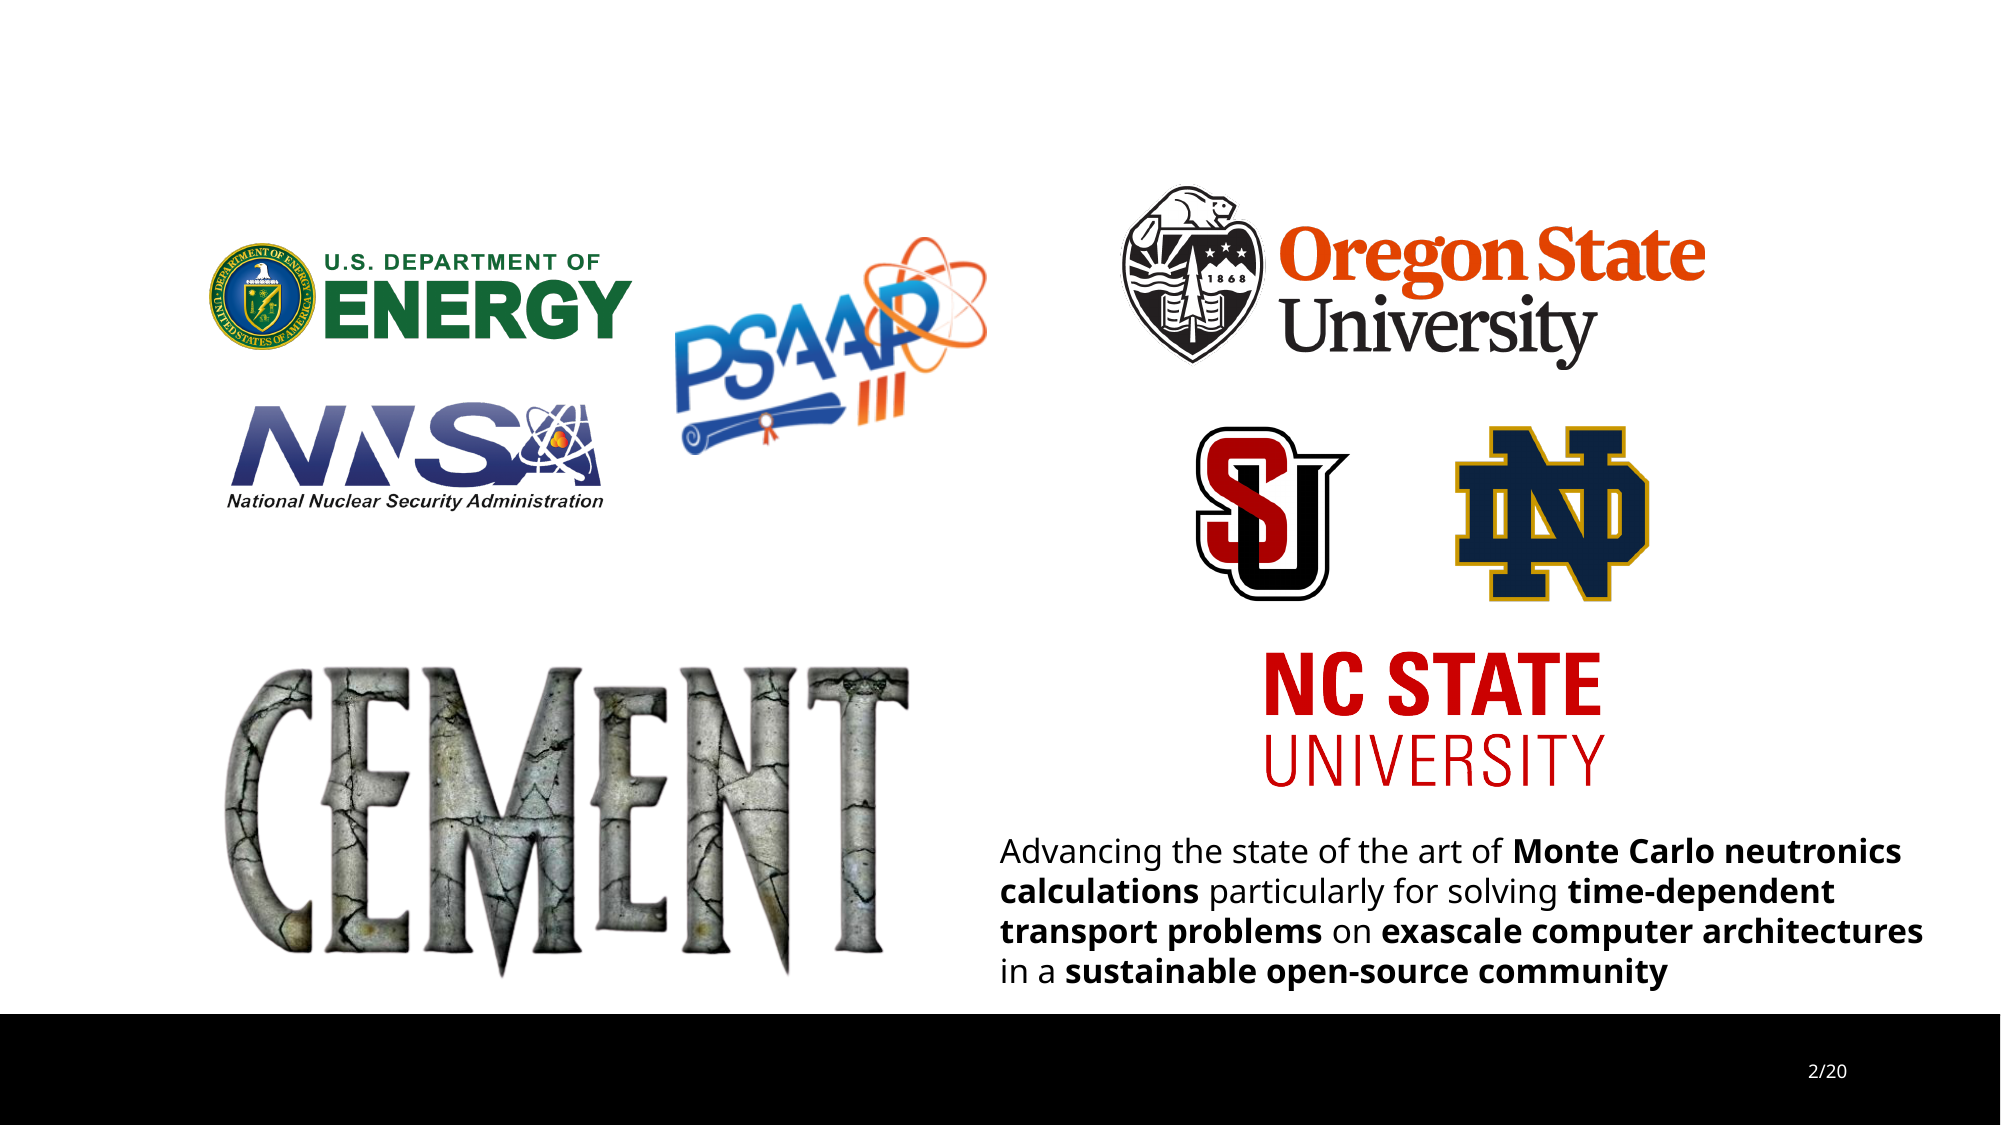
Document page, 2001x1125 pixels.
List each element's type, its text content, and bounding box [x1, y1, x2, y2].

picture [209, 651, 924, 998]
text_box Advancing the state of the art of Monte Carlo neutronics calculations particularly for solving time-dependent transport problems on exascale computer architectures in a sustainable open-source community [928, 822, 1970, 998]
picture [1194, 425, 1351, 602]
slide_number 2 [1412, 1042, 1863, 1103]
picture [1454, 425, 1650, 602]
picture [1120, 184, 1705, 371]
picture [675, 237, 987, 455]
picture [1218, 615, 1650, 824]
picture [209, 370, 621, 529]
picture [209, 243, 633, 350]
